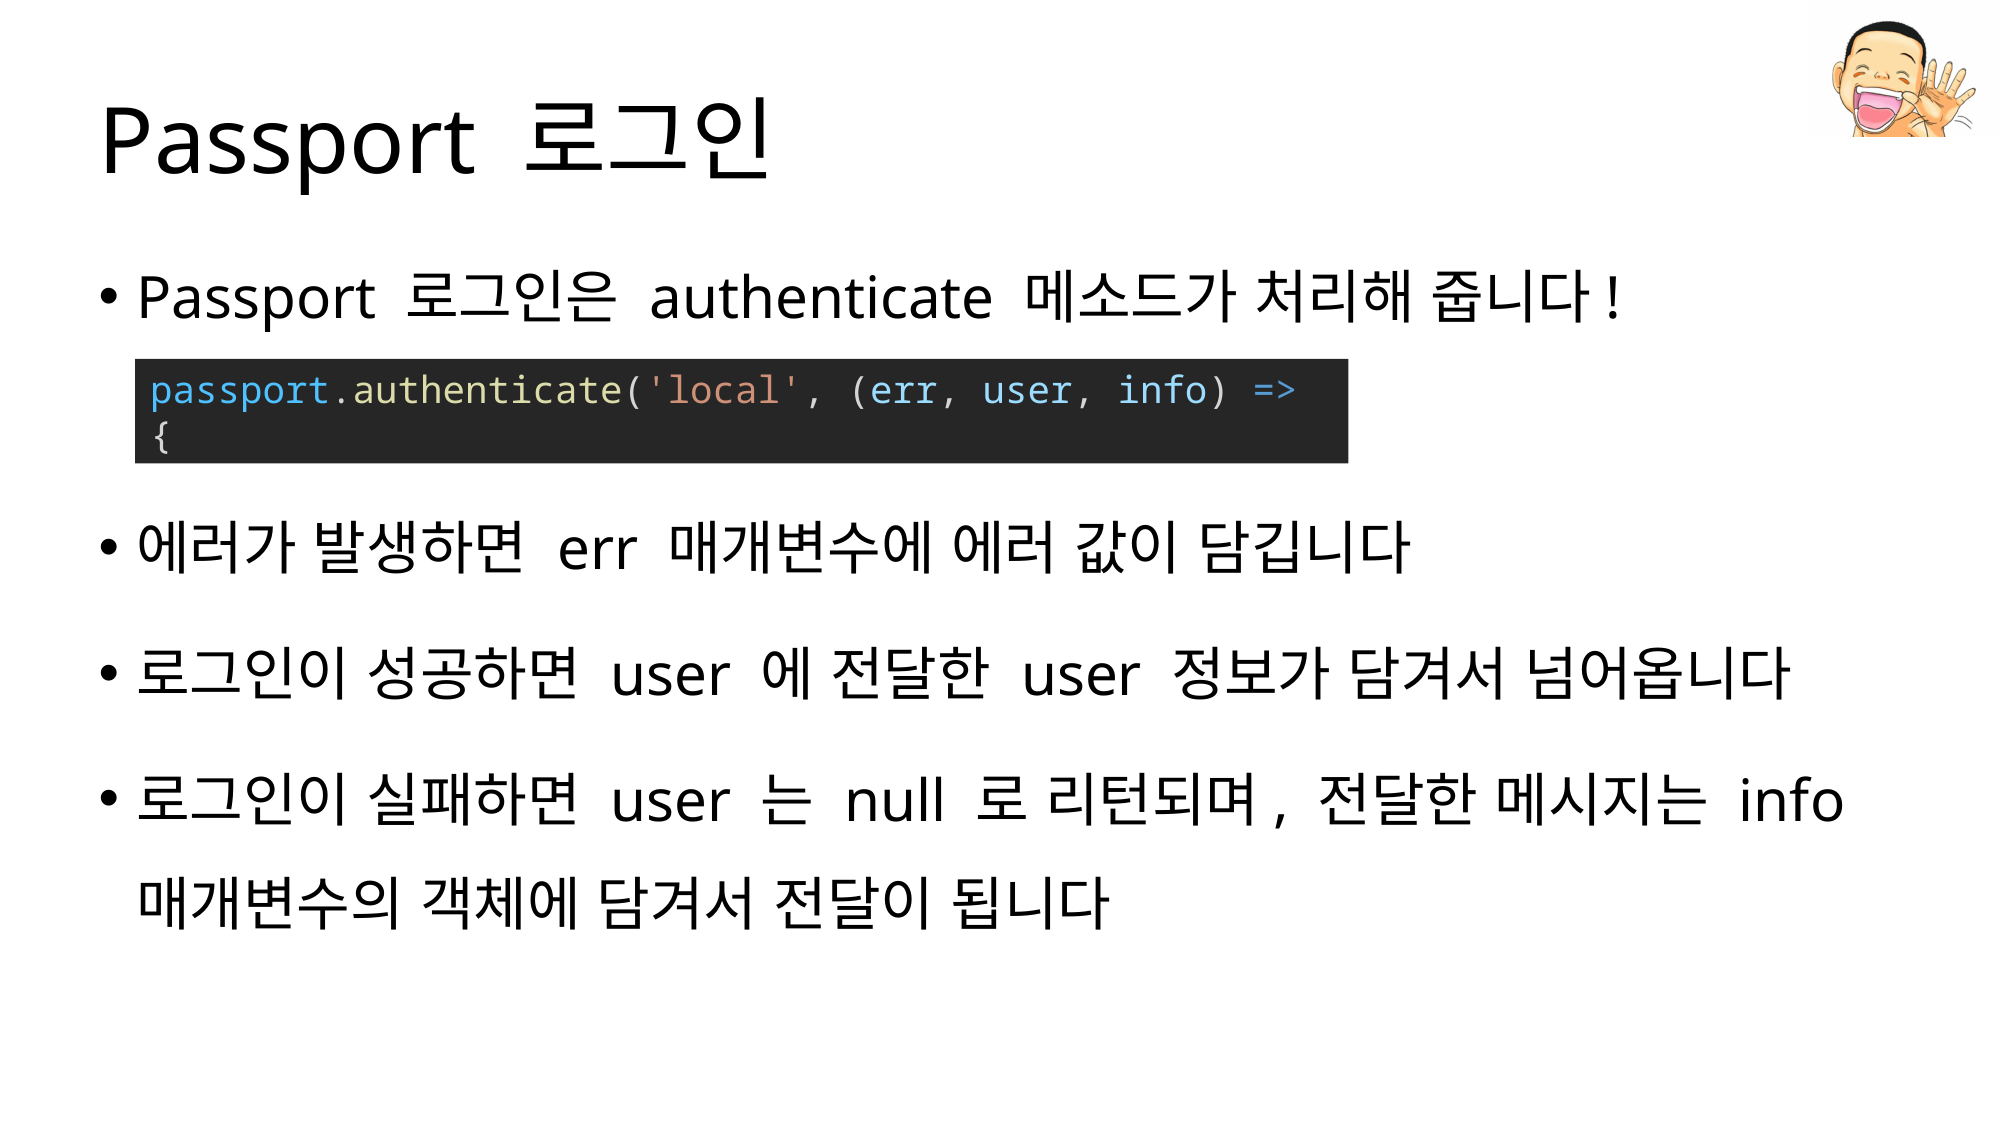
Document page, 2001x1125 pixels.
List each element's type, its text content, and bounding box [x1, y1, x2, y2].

picture [1931, 0, 2000, 137]
title Passport 로그인 [83, 0, 1931, 217]
text_box passport.authenticate('local', (err, user, info) => { [135, 358, 1349, 464]
list Passport 로그인은 authenticate 메소드가 처리해 줍니다! 에러가 발생하면 err 매개변수에 에러 값이 담깁니다 로그인이 성공하면 user 에 전달한 user 정보가 담겨서 넘어옵니다 로그인이 실패하면 user 는 null 로 리턴되며, 전달한 메시지는 info 매개변수의 객체에 담겨서 전달이 됩니다 [83, 217, 1931, 1100]
